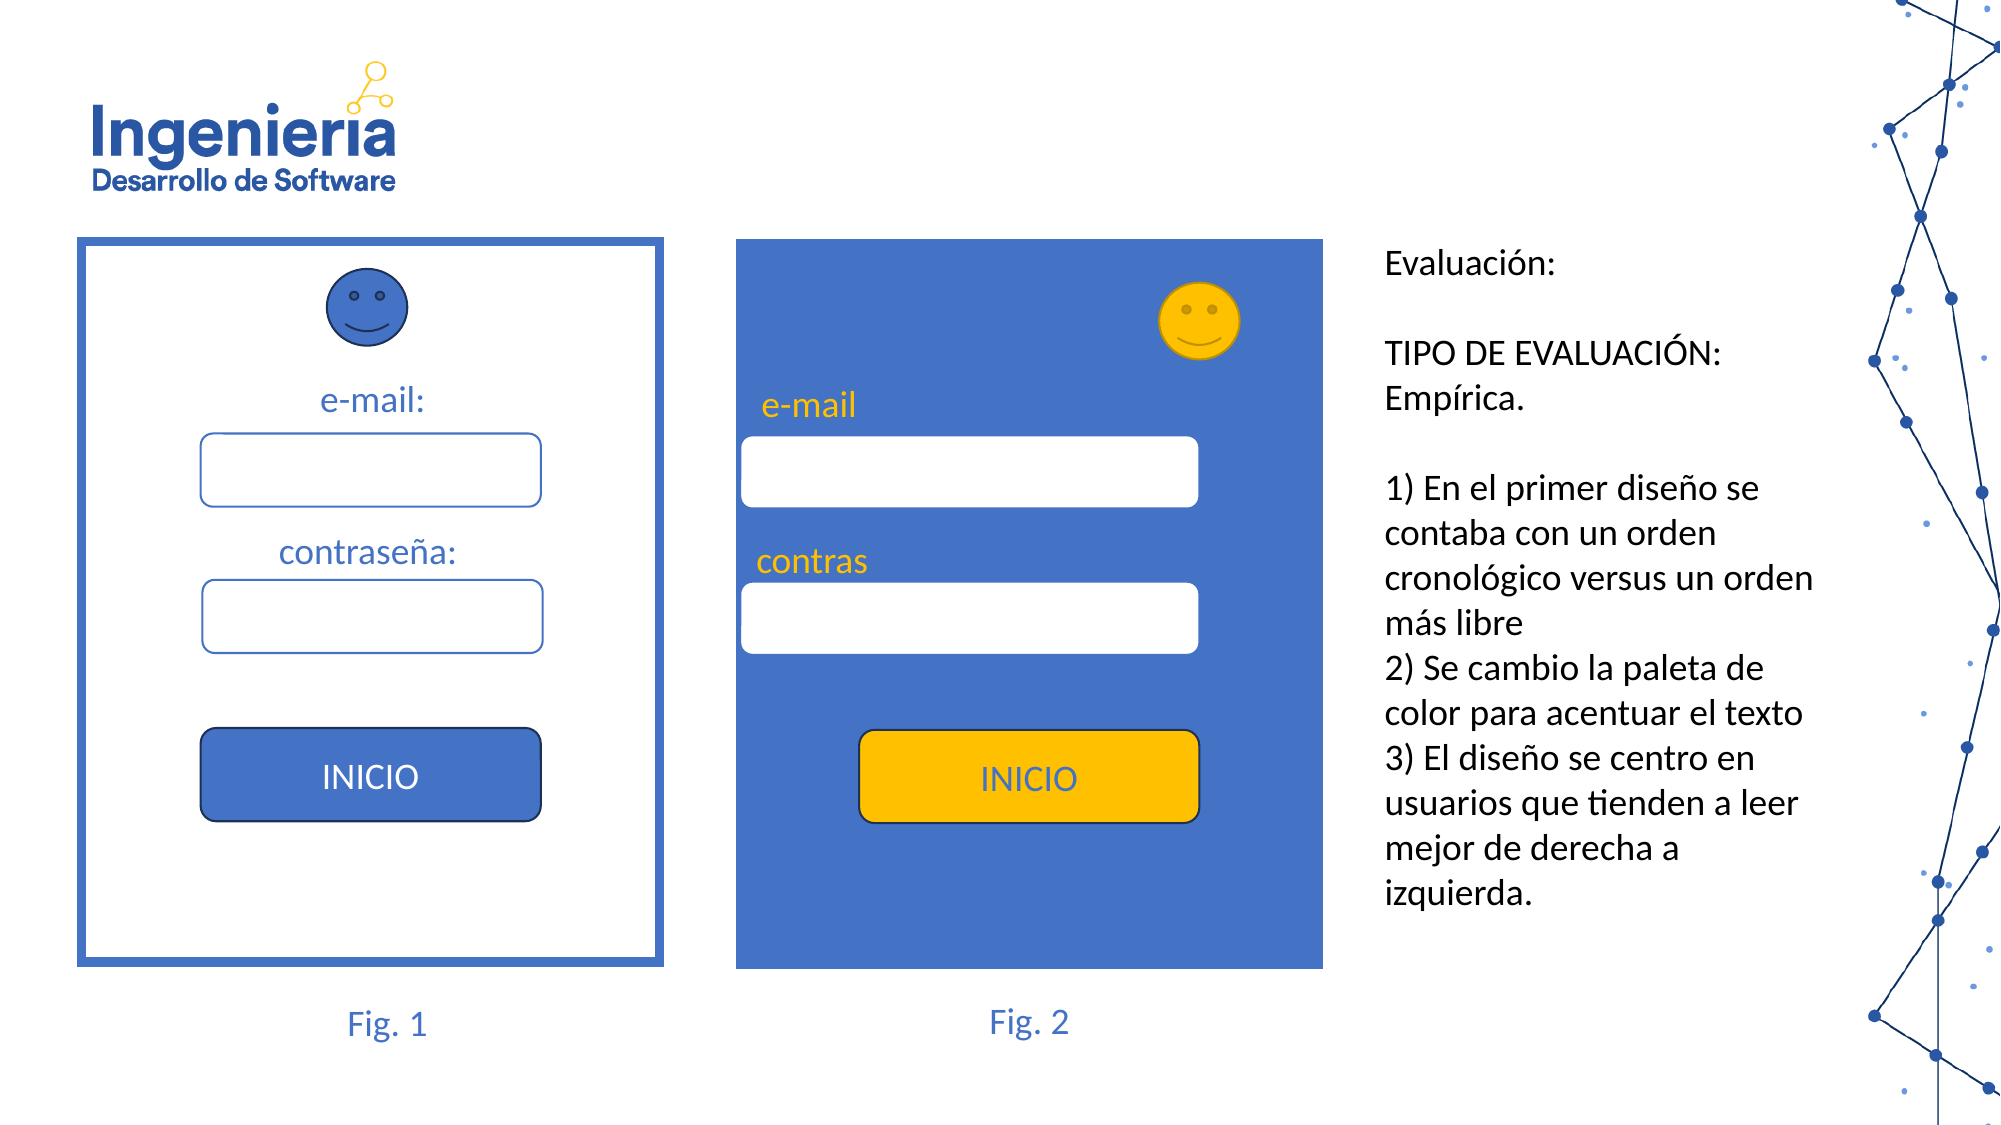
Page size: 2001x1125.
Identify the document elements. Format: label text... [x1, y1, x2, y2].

text_box e-mail: [746, 372, 882, 433]
text_box [325, 267, 409, 347]
text_box [1158, 281, 1241, 361]
text_box contraseña: [741, 528, 950, 588]
text_box [201, 578, 544, 655]
text_box INICIO [858, 728, 1201, 825]
text_box INICIO [199, 726, 542, 823]
text_box contraseña: [264, 519, 473, 579]
text_box e-mail: [305, 367, 441, 428]
text_box [739, 242, 1319, 965]
text_box [199, 432, 542, 508]
text_box [739, 580, 1201, 656]
text_box [81, 240, 661, 963]
text_box [739, 434, 1201, 510]
text_box Evaluación: TIPO DE EVALUACIÓN: Empírica. 1) En el primer diseño se contaba con un orden cronológico versus un orden más libre 2) Se cambio la paleta de color para acentuar el texto 3) El diseño se centro en usuarios que tienden a leer mejor de derecha a izquierda. [1369, 230, 1831, 921]
text_box Fig. 1 [234, 991, 541, 1052]
text_box Fig. 2 [876, 989, 1183, 1050]
picture [0, 0, 2000, 1125]
